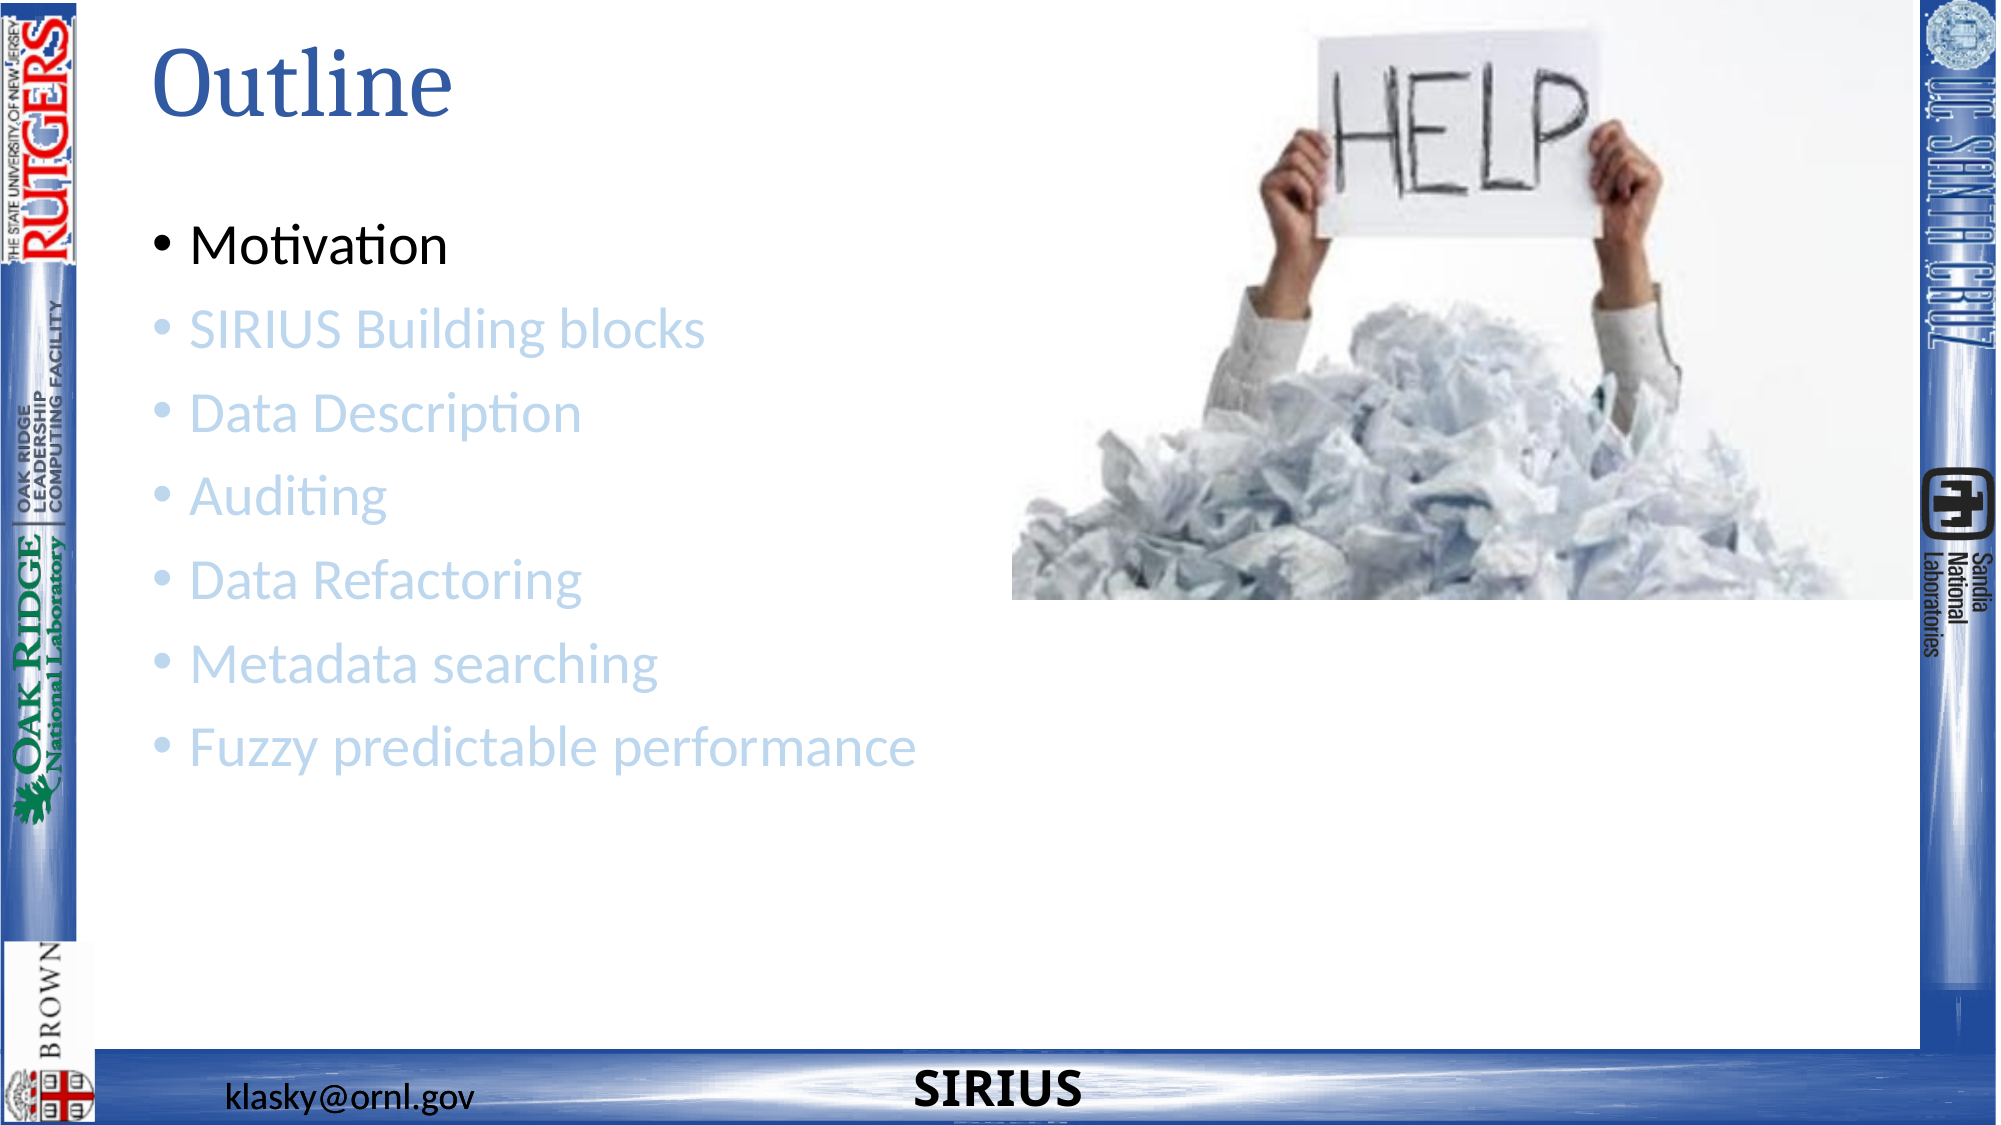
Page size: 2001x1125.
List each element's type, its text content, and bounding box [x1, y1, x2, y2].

title Outline [137, 19, 1012, 149]
picture [5, 942, 94, 1121]
picture [12, 301, 66, 825]
picture [1921, 0, 1995, 348]
picture [1921, 465, 1996, 660]
picture [1, 4, 75, 275]
picture [1012, 0, 1913, 600]
list Motivation SIRIUS Building blocks Data Description Auditing Data Refactoring Metadata searching Fuzzy predictable performance [137, 206, 1863, 1014]
